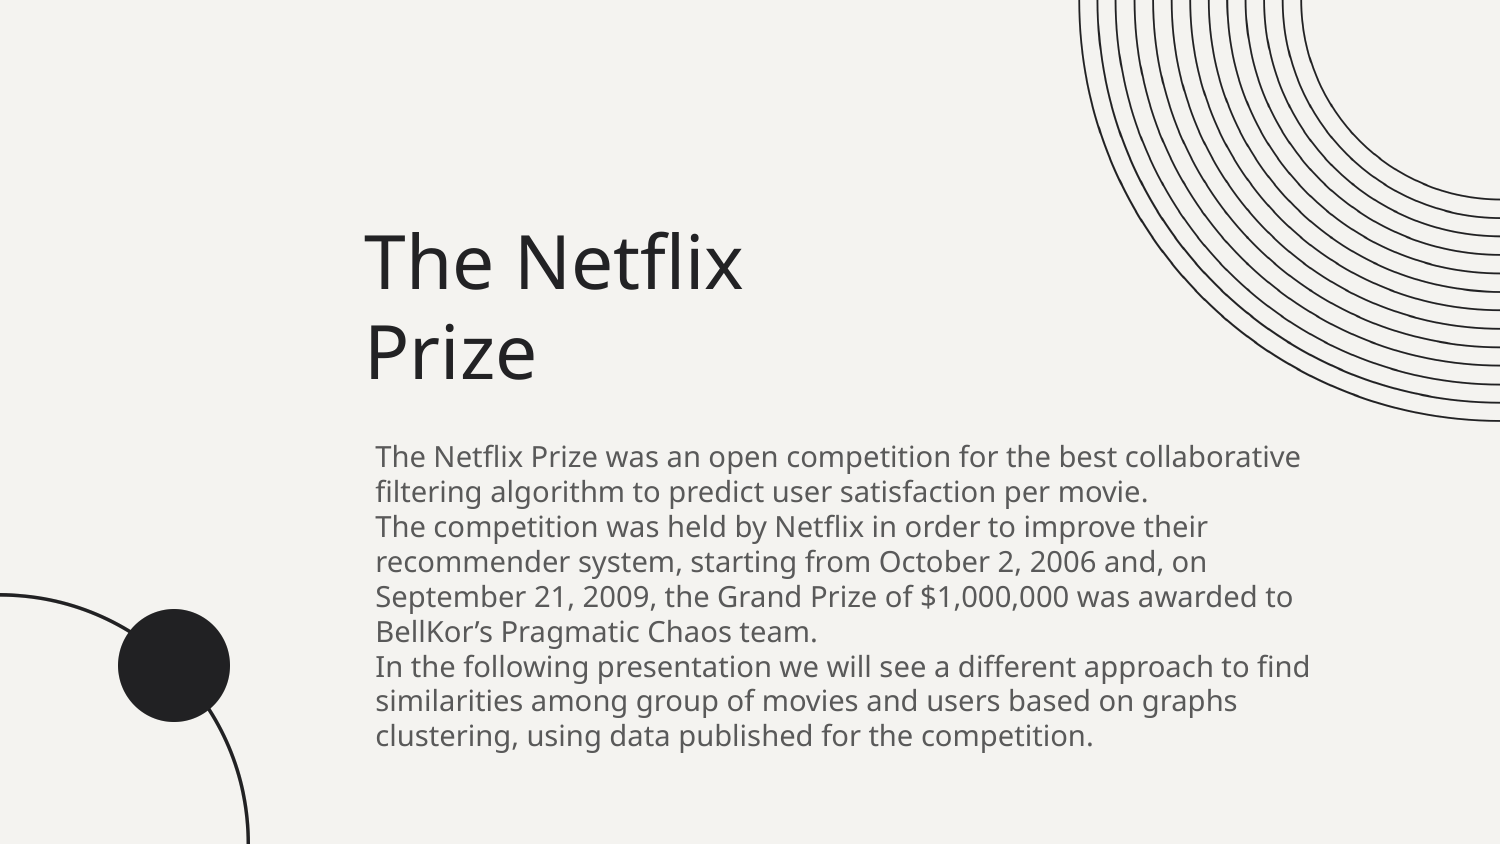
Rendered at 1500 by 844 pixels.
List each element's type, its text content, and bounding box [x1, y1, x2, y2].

text_box The Netflix Prize [353, 209, 839, 403]
picture [0, 593, 250, 844]
picture [1078, 0, 1500, 422]
text_box The Netflix Prize was an open competition for the best collaborative filtering algorithm to predict user satisfaction per movie. The competition was held by Netflix in order to improve their recommender system, starting from October 2, 2006 and, on September 21, 2009, the Grand Prize of $1,000,000 was awarded to BellKor’s Pragmatic Chaos team. In the following presentation we will see a different approach to find similarities among group of movies and users based on graphs clustering, using data published for the competition. [364, 432, 1347, 690]
